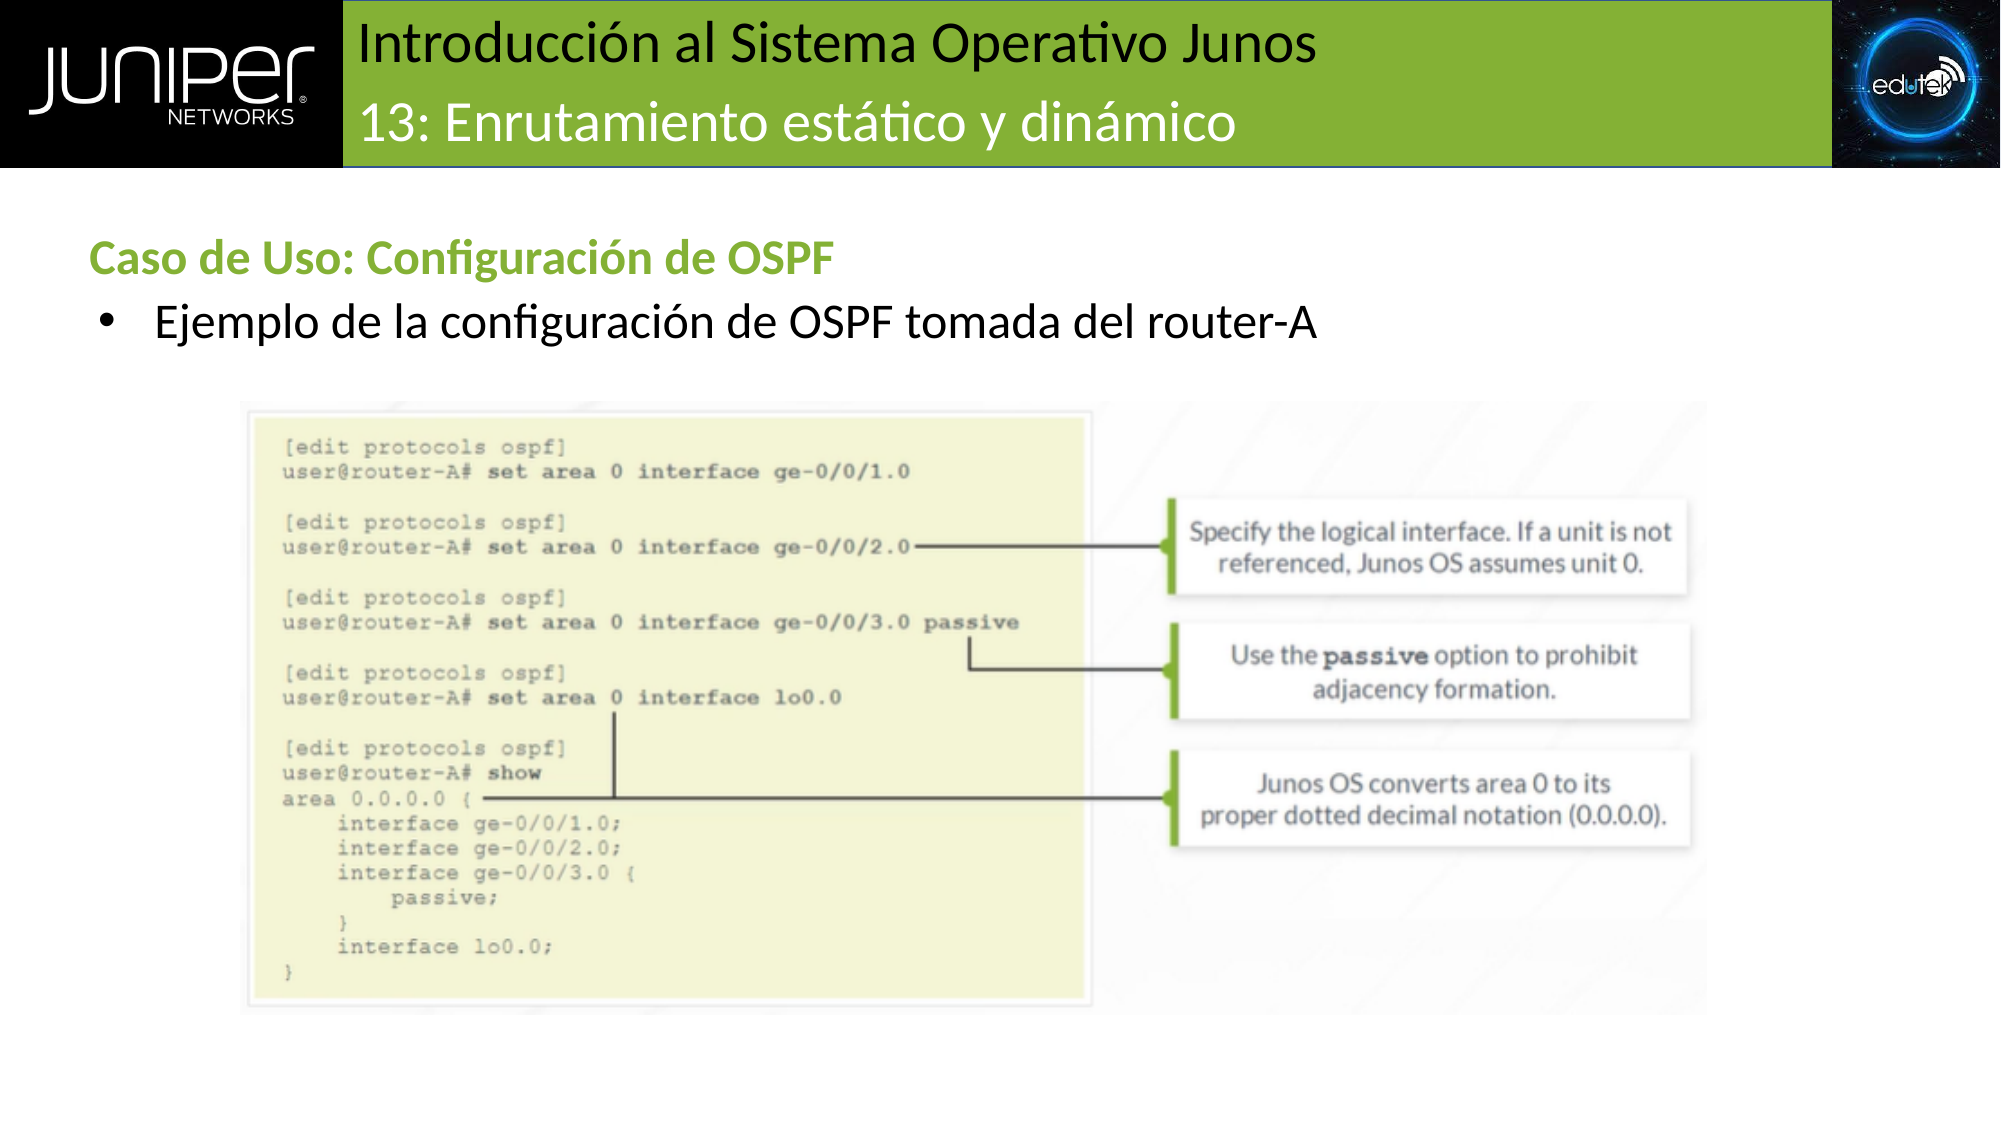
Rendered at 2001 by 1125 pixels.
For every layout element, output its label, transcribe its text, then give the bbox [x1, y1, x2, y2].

picture [1832, 84, 2000, 168]
list Caso de Uso: Configuración de OSPF Ejemplo de la configuración de OSPF tomada del router-A [74, 223, 1949, 938]
title Introducción al Sistema Operativo Junos [342, 3, 2000, 84]
picture [0, 0, 343, 168]
list 13: Enrutamiento estático y dinámico [342, 83, 1606, 168]
picture [240, 401, 1707, 1015]
